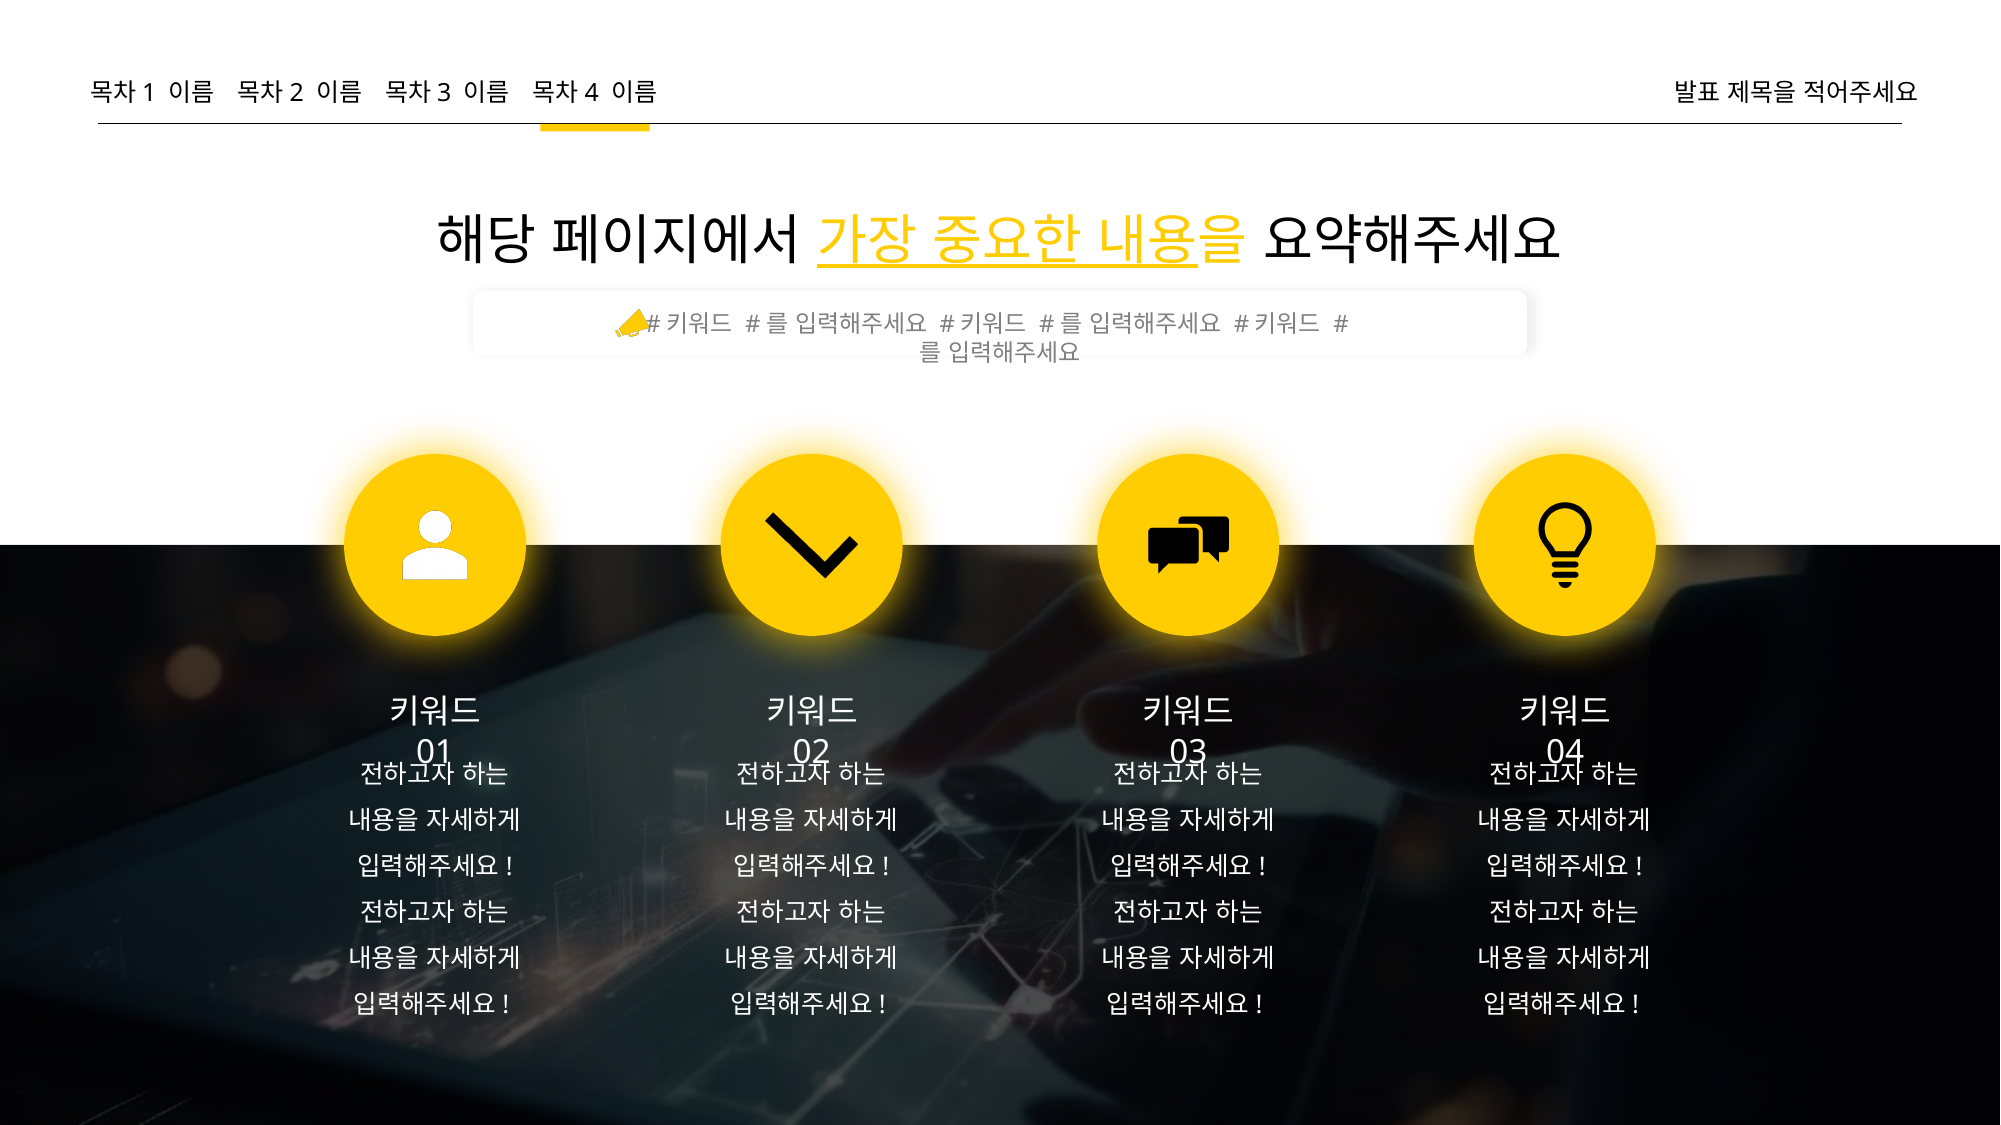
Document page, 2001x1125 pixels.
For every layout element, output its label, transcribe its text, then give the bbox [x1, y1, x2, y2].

picture [611, 302, 653, 344]
text_box [342, 452, 528, 544]
text_box 목차4 이름 [517, 68, 673, 114]
text_box [471, 289, 1529, 358]
text_box 목차2 이름 [222, 68, 370, 114]
text_box [1095, 452, 1281, 544]
text_box 해당 페이지에서 가장 중요한 내용을 요약해주세요 [388, 198, 1612, 278]
text_box [539, 125, 651, 133]
text_box 발표 제목을 적어주세요 [1660, 68, 1934, 114]
text_box [1472, 452, 1658, 544]
text_box 목차3 이름 [370, 68, 517, 114]
text_box [719, 452, 905, 544]
text_box #키워드 #를 입력해주세요 #키워드 #를 입력해주세요 #키워드 #를 입력해주세요 [636, 308, 1364, 366]
text_box 목차1 이름 [75, 68, 222, 114]
picture [0, 496, 2000, 1125]
